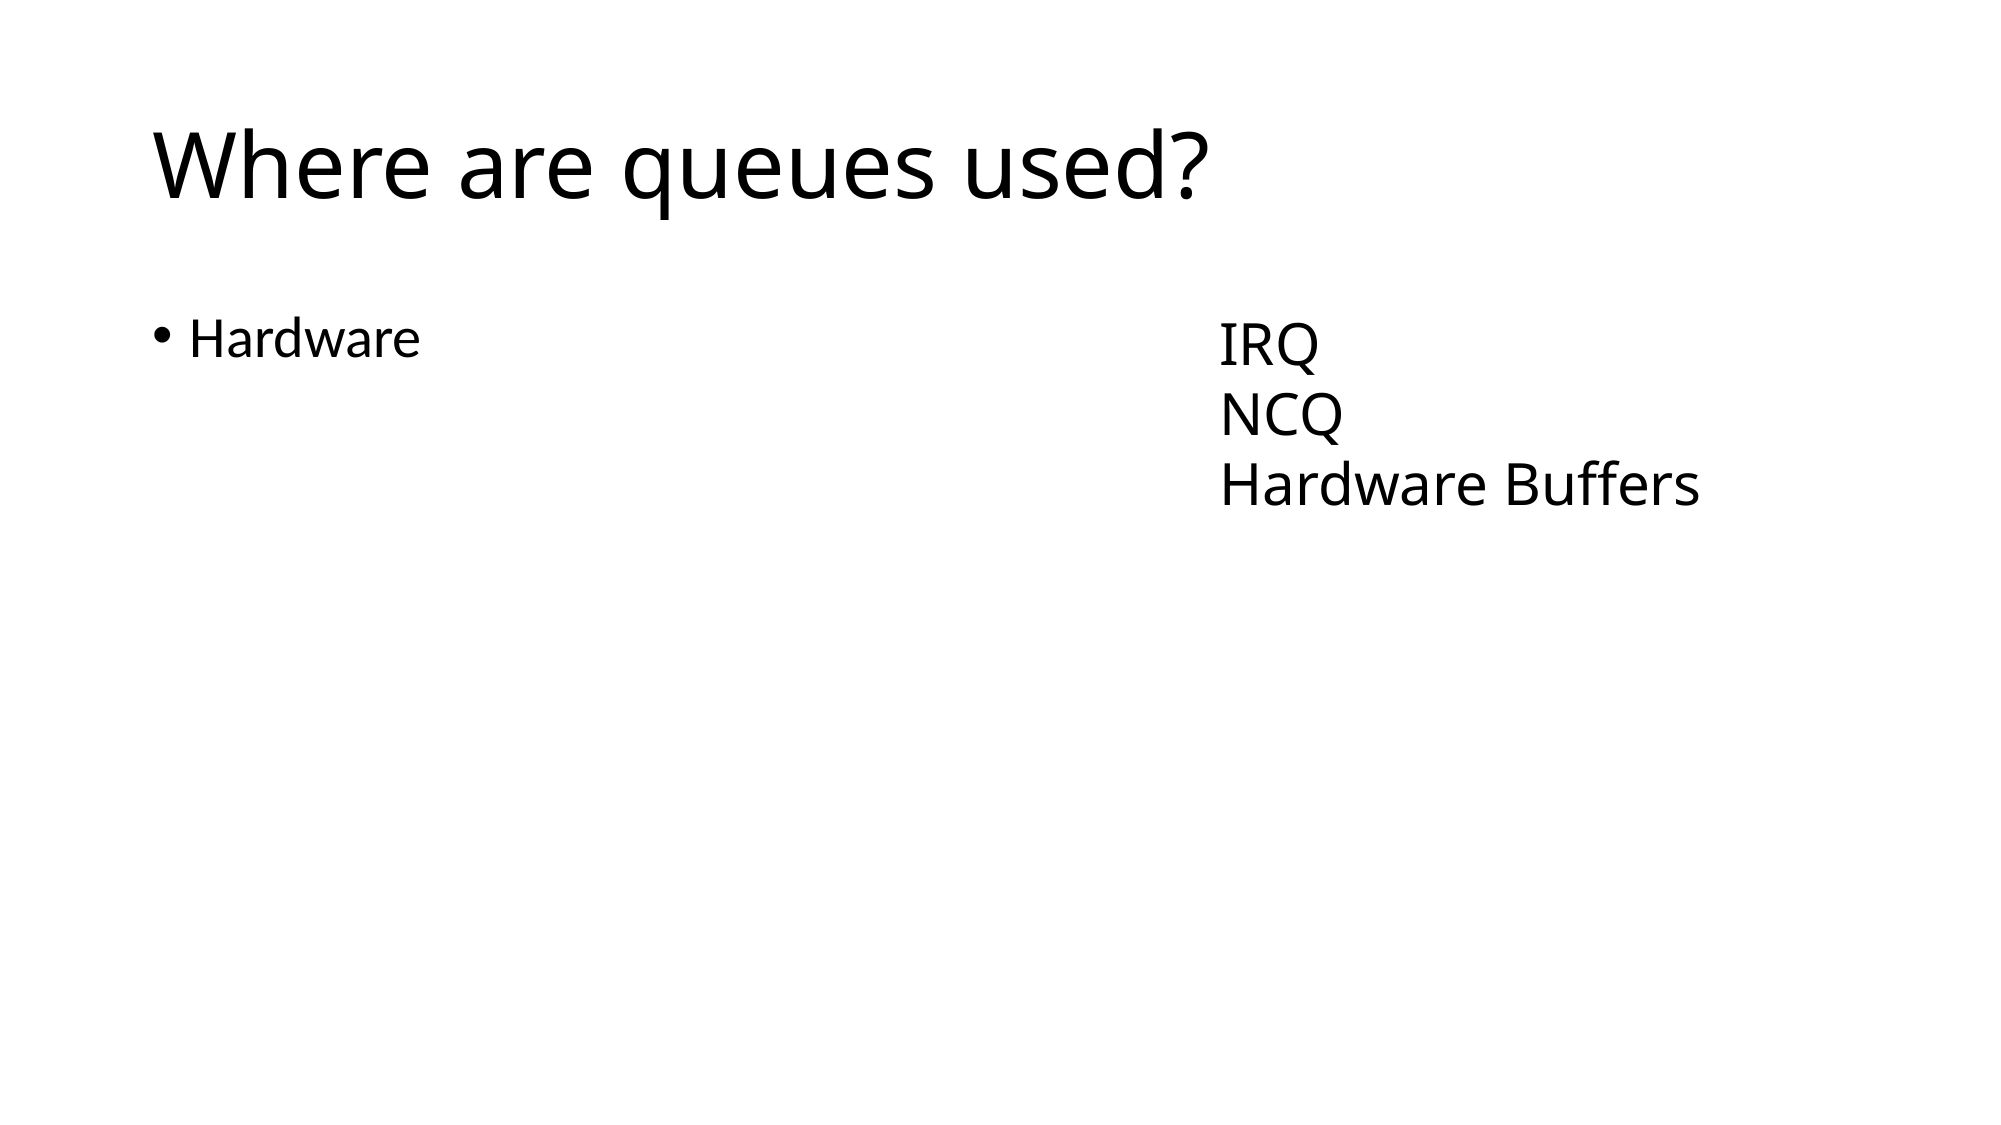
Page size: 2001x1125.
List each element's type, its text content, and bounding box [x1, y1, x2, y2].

list Hardware [137, 299, 1863, 1014]
title Where are queues used? [137, 59, 1863, 278]
text_box IRQ NCQ Hardware Buffers [1204, 299, 1718, 525]
